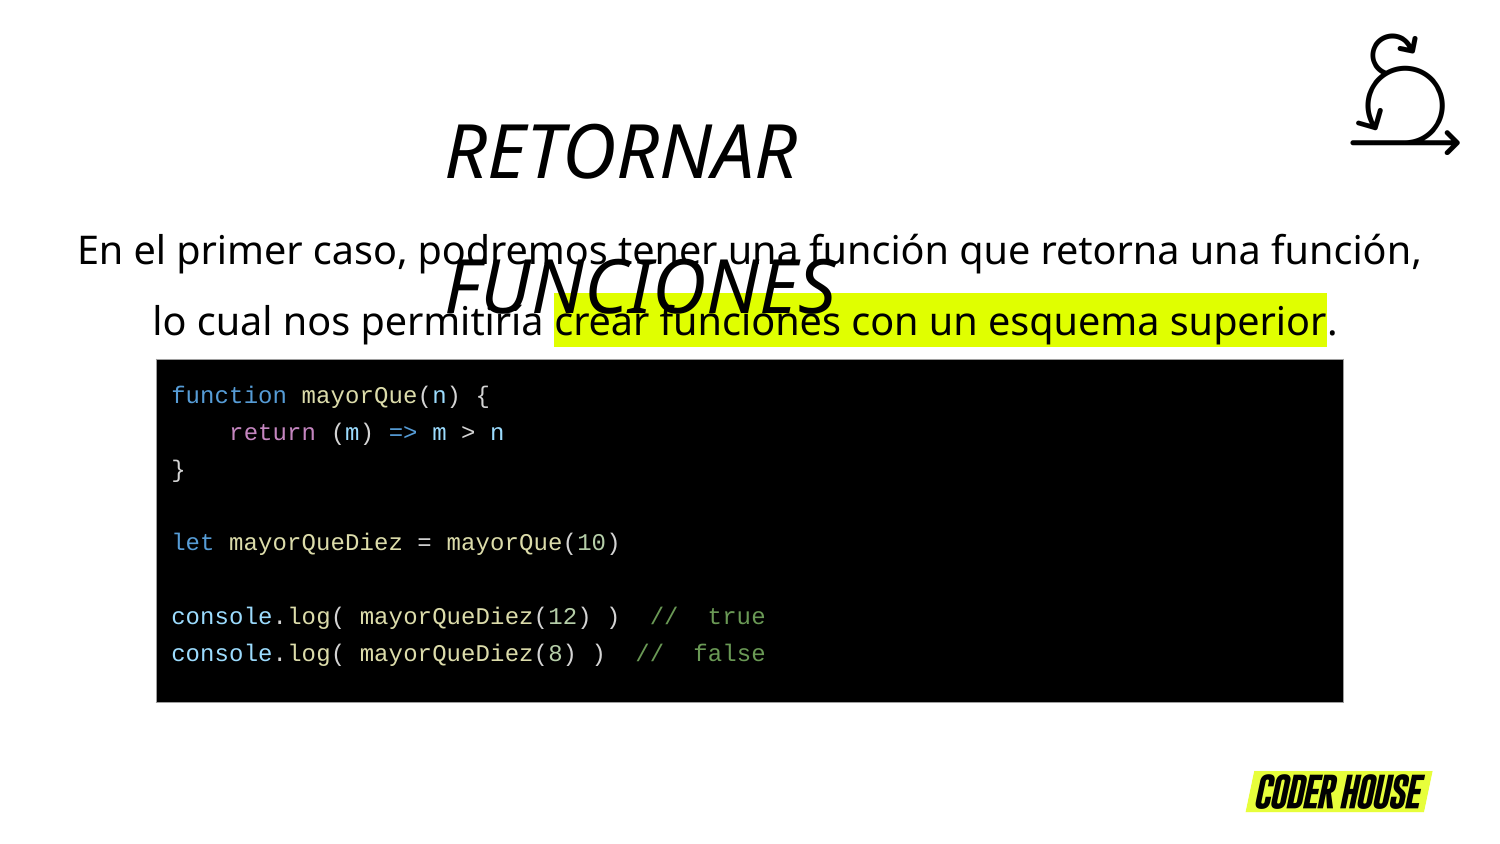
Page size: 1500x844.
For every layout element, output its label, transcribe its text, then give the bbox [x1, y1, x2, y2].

text_box RETORNAR FUNCIONES [429, 43, 1070, 206]
picture [1343, 30, 1467, 155]
table_header function mayorQue(n) { return (m) => m > n } let mayorQueDiez = mayorQue(10) console.log( mayorQueDiez(12) ) // true console.log( mayorQueDiez(8) ) // false [157, 360, 1343, 702]
picture [1241, 764, 1437, 819]
text_box En el primer caso, podremos tener una función que retorna una función, lo cual nos permitiría crear funciones con un esquema superior. [41, 185, 1459, 349]
